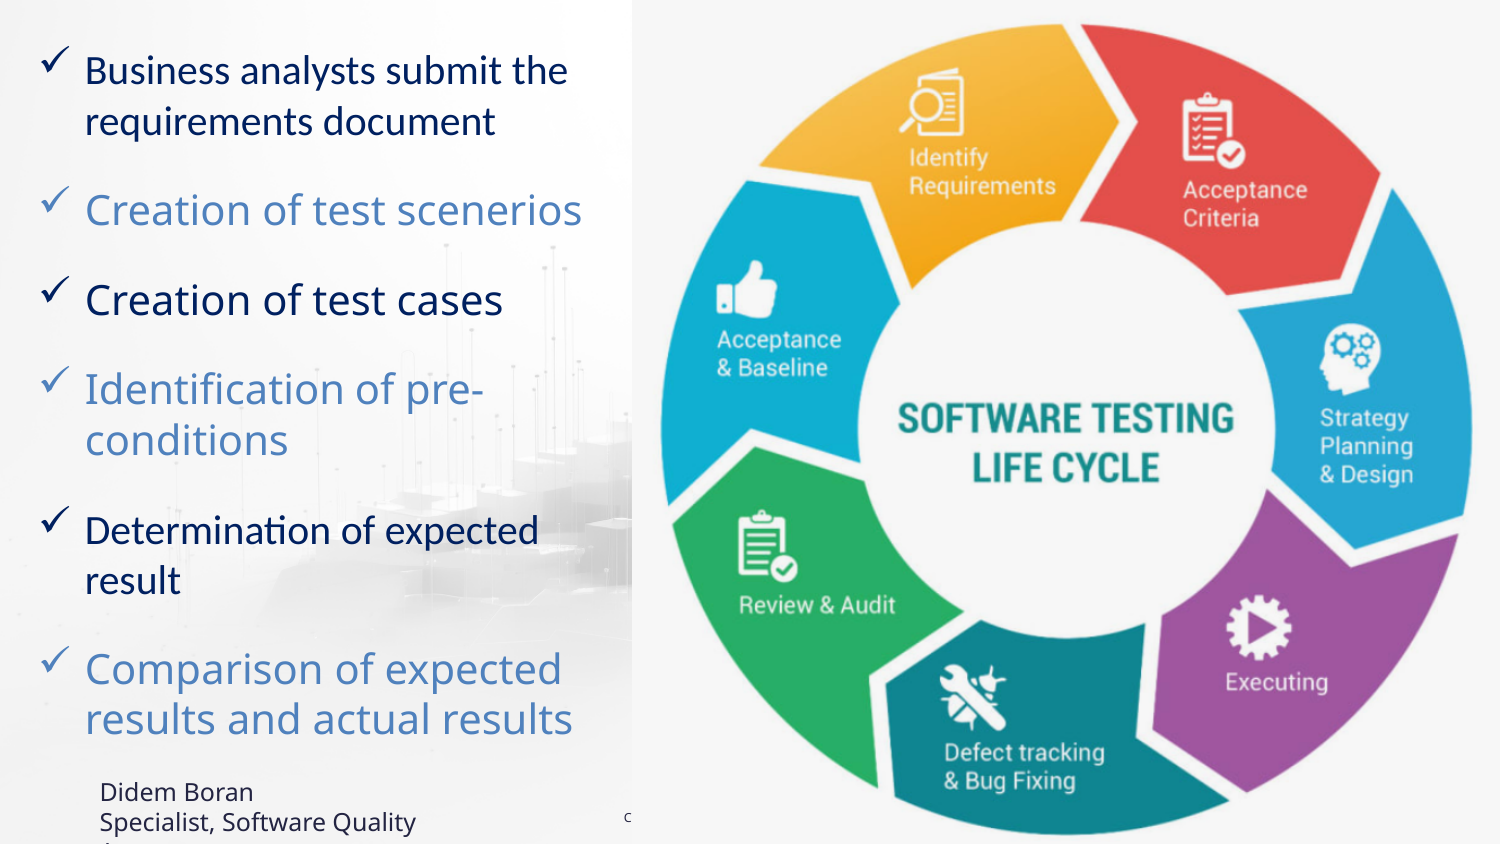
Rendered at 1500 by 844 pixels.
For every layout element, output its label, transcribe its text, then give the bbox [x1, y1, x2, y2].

text_box Didem Boran Specialist, Software Quality Assurance [84, 769, 535, 844]
picture [0, 0, 1500, 844]
text_box Business analysts submit the requirements document Creation of test scenerios Creation of test cases Identification of pre-conditions Determination of expected result Comparison of expected results and actual results [22, 35, 620, 751]
